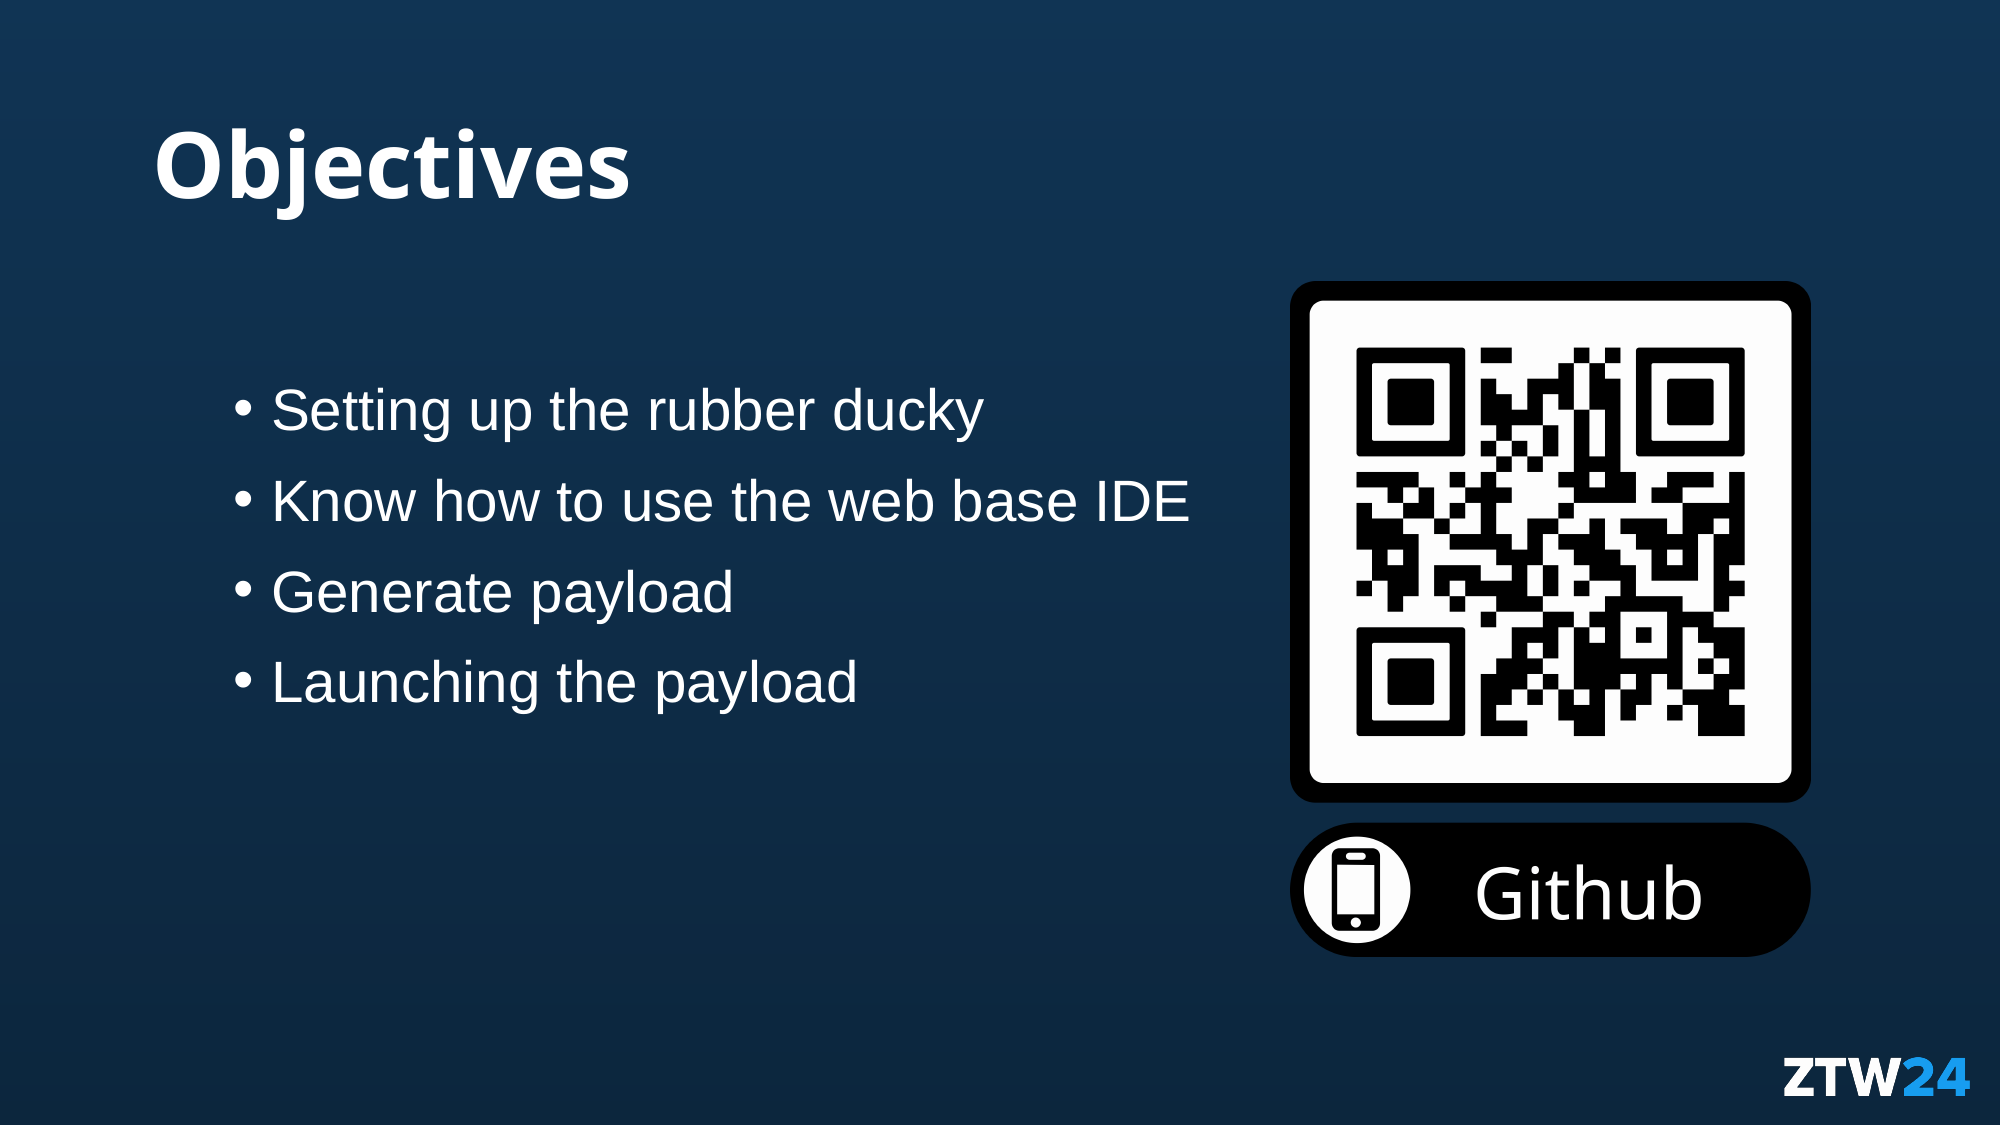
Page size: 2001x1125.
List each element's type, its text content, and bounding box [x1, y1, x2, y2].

list Setting up the rubber ducky Know how to use the web base IDE Generate payload Launching the payload [218, 342, 1239, 745]
picture [1290, 281, 1811, 957]
picture [1784, 1057, 1970, 1115]
title Objectives [137, 59, 1863, 278]
